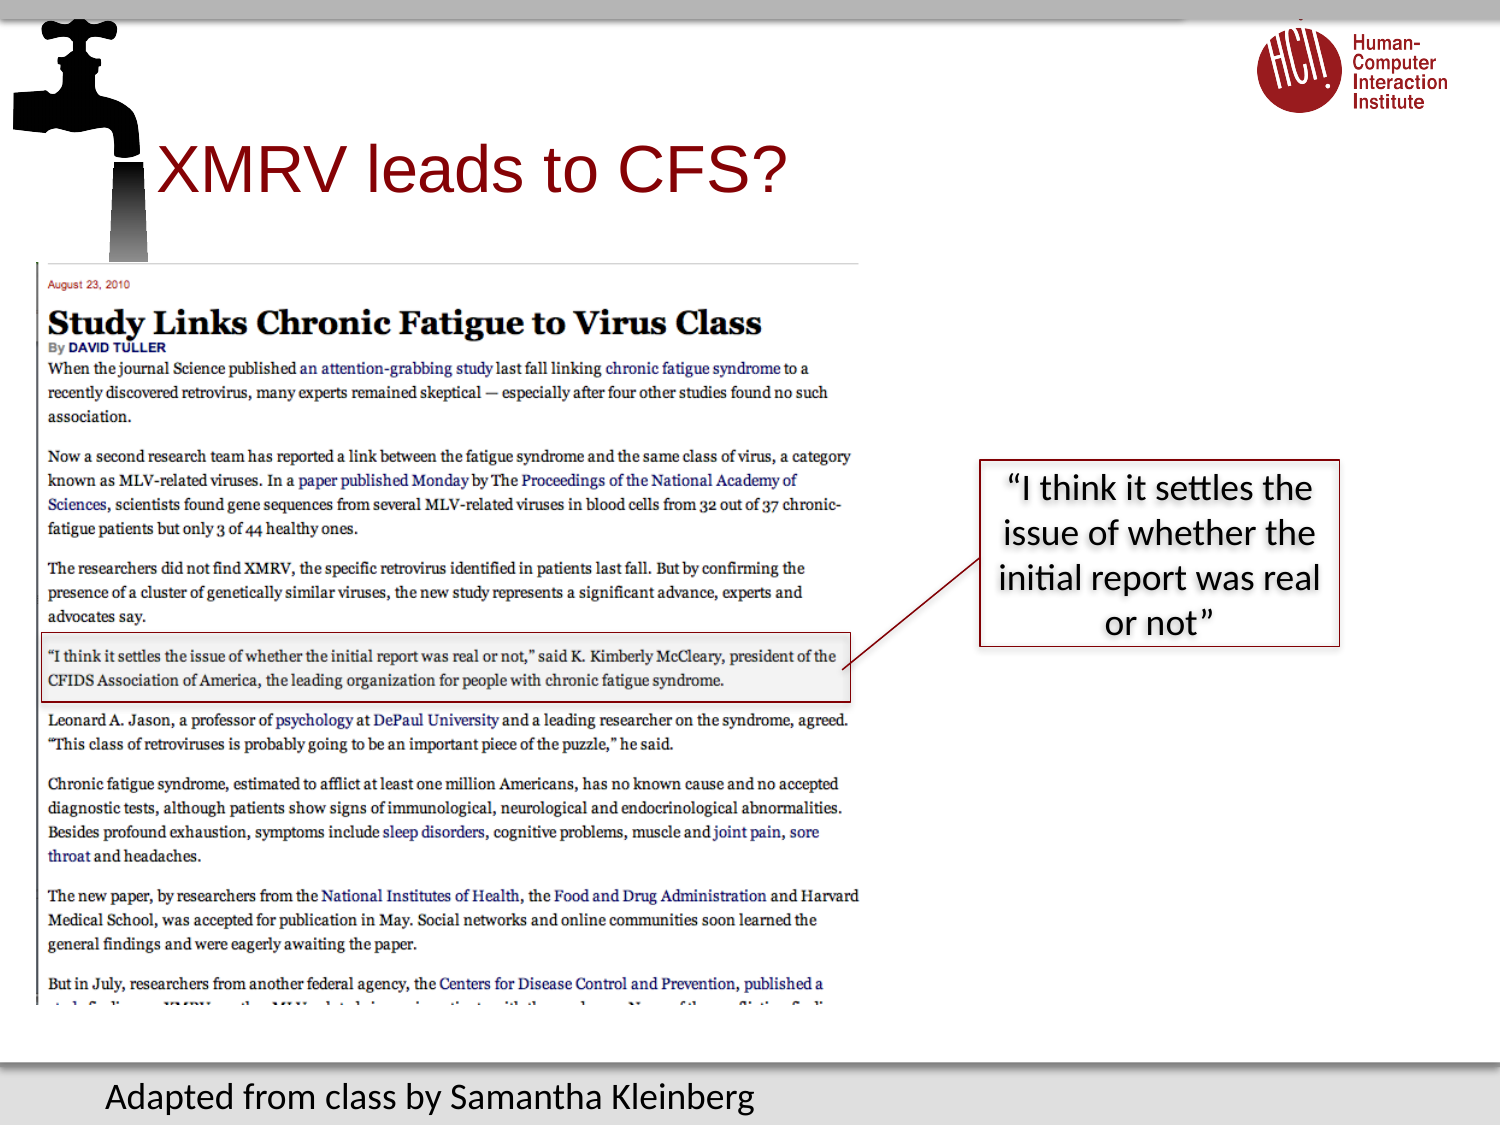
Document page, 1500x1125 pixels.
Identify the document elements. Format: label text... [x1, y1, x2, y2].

text_box “I think it settles the issue of whether the initial report was real or not” [874, 459, 1340, 647]
picture [13, 20, 140, 158]
picture [1257, 20, 1447, 113]
text_box Adapted from class by Samantha Kleinberg [90, 1064, 771, 1125]
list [29, 262, 869, 1006]
title XMRV leads to CFS? [156, 50, 1187, 214]
